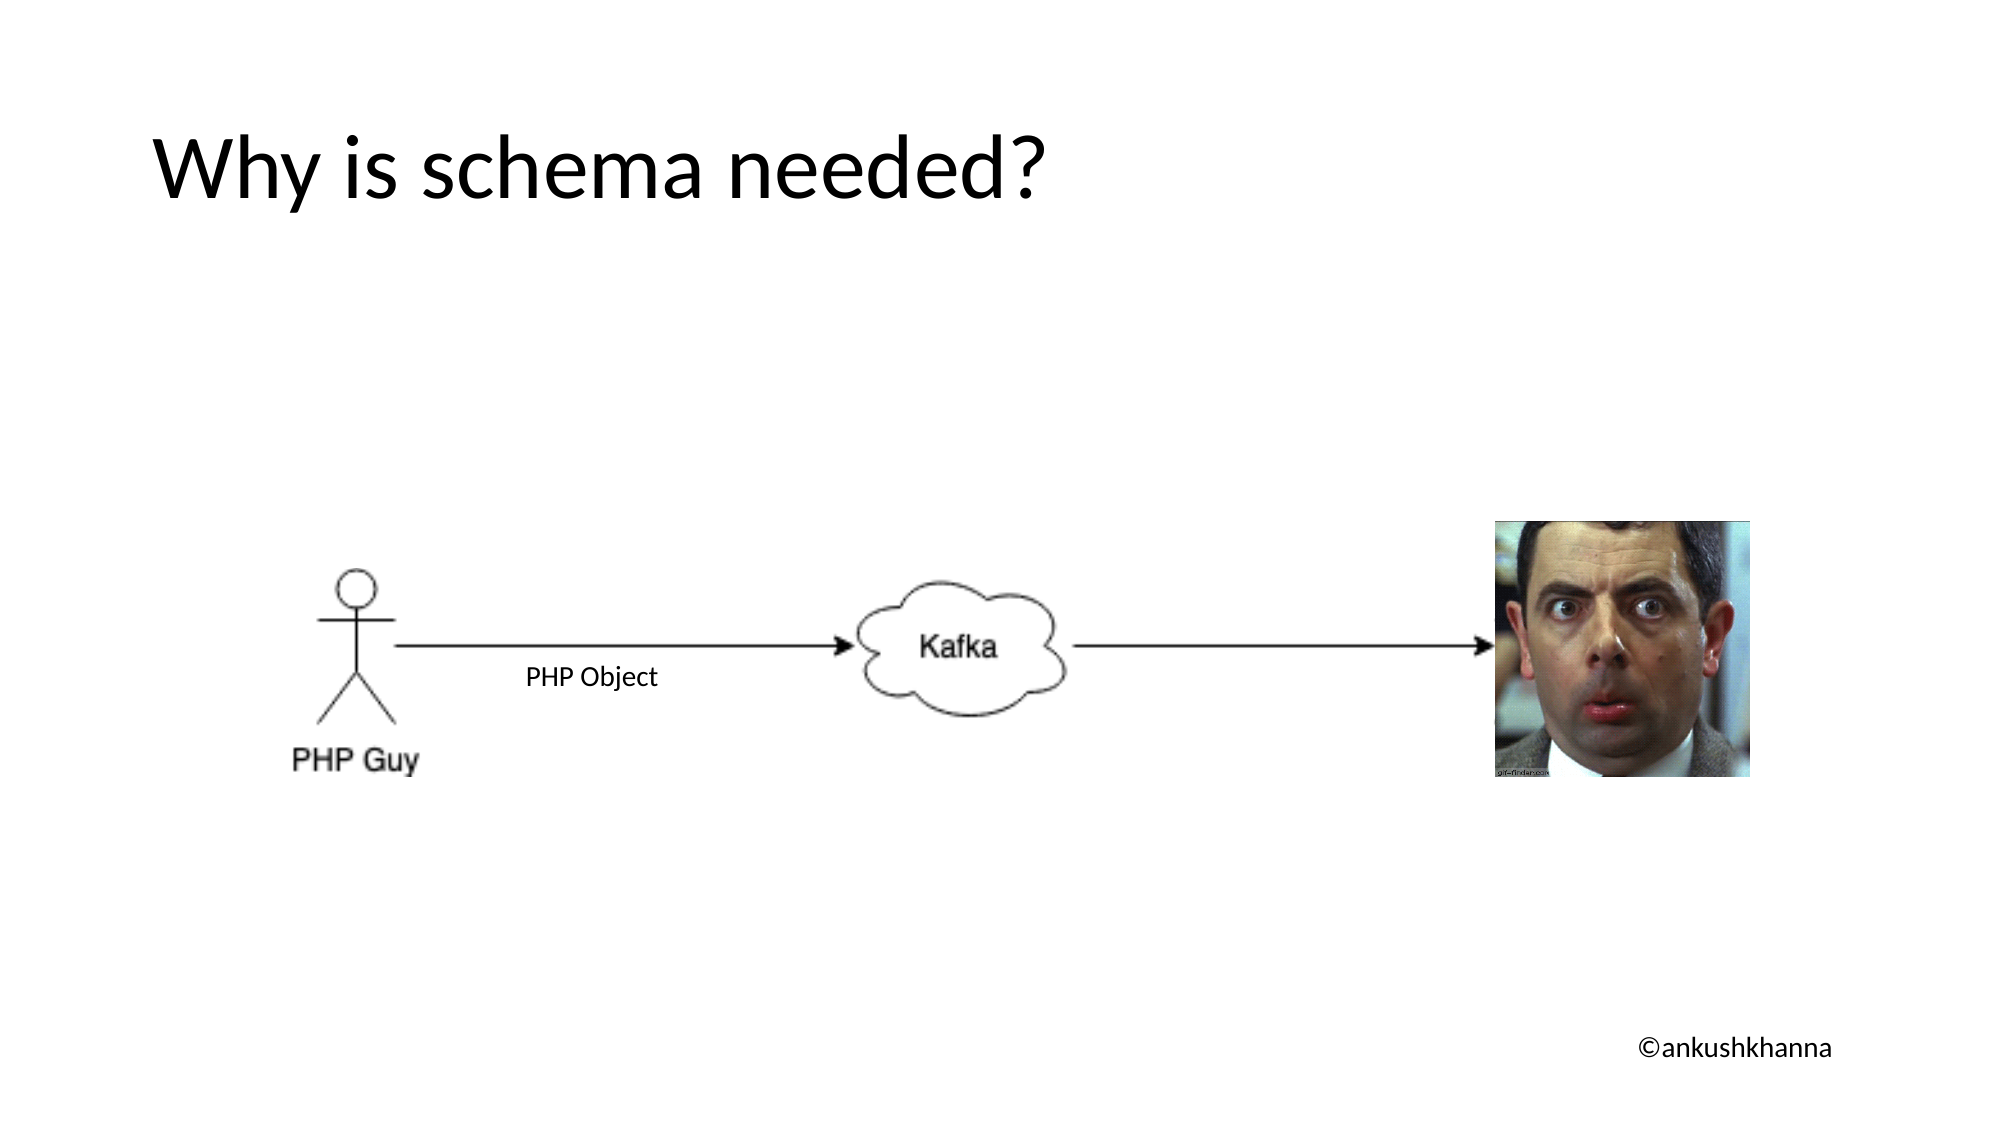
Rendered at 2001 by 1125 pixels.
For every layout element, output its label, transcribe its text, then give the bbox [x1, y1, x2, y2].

title Why is schema needed? [137, 59, 1863, 278]
picture [291, 521, 1750, 777]
